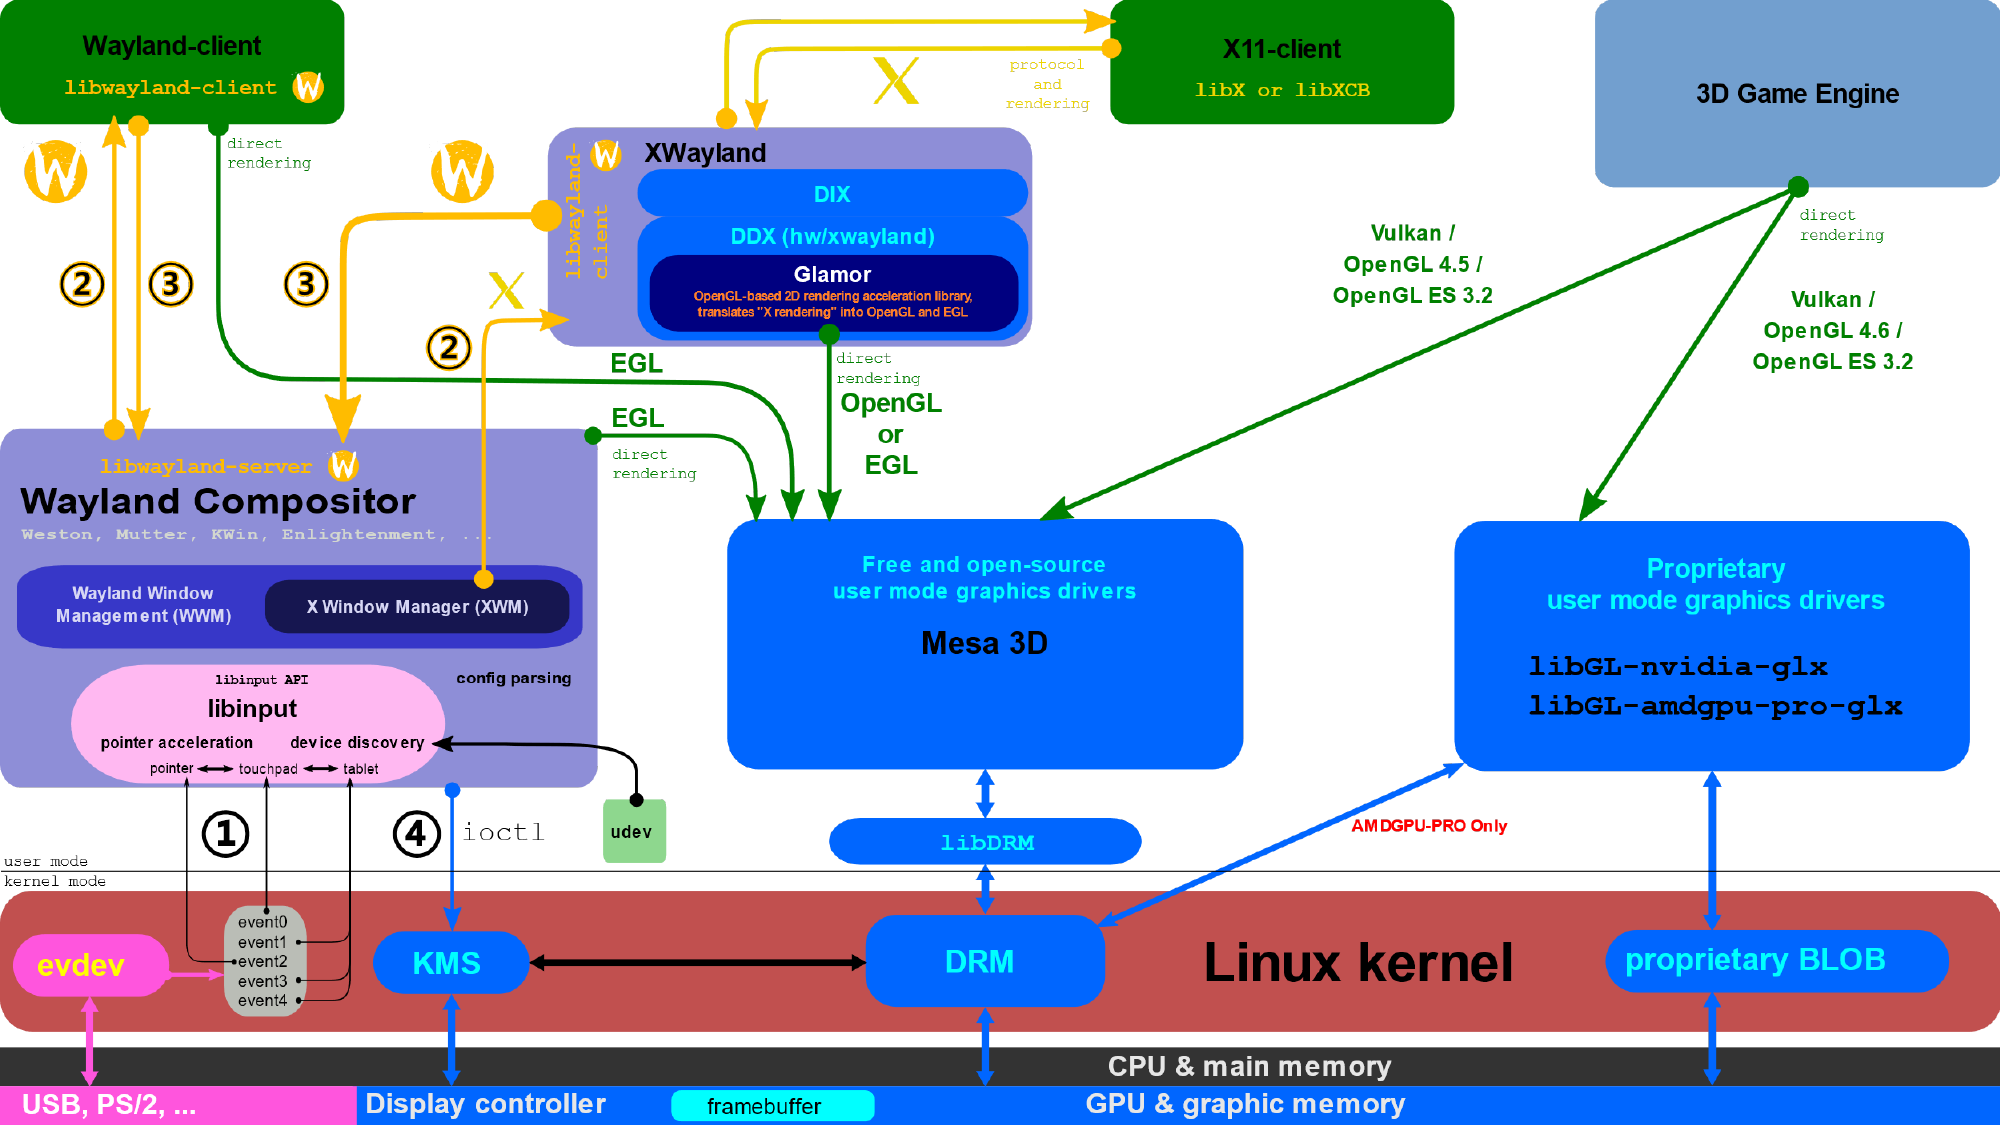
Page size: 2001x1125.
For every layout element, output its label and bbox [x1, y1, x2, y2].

list [0, 0, 2000, 1125]
